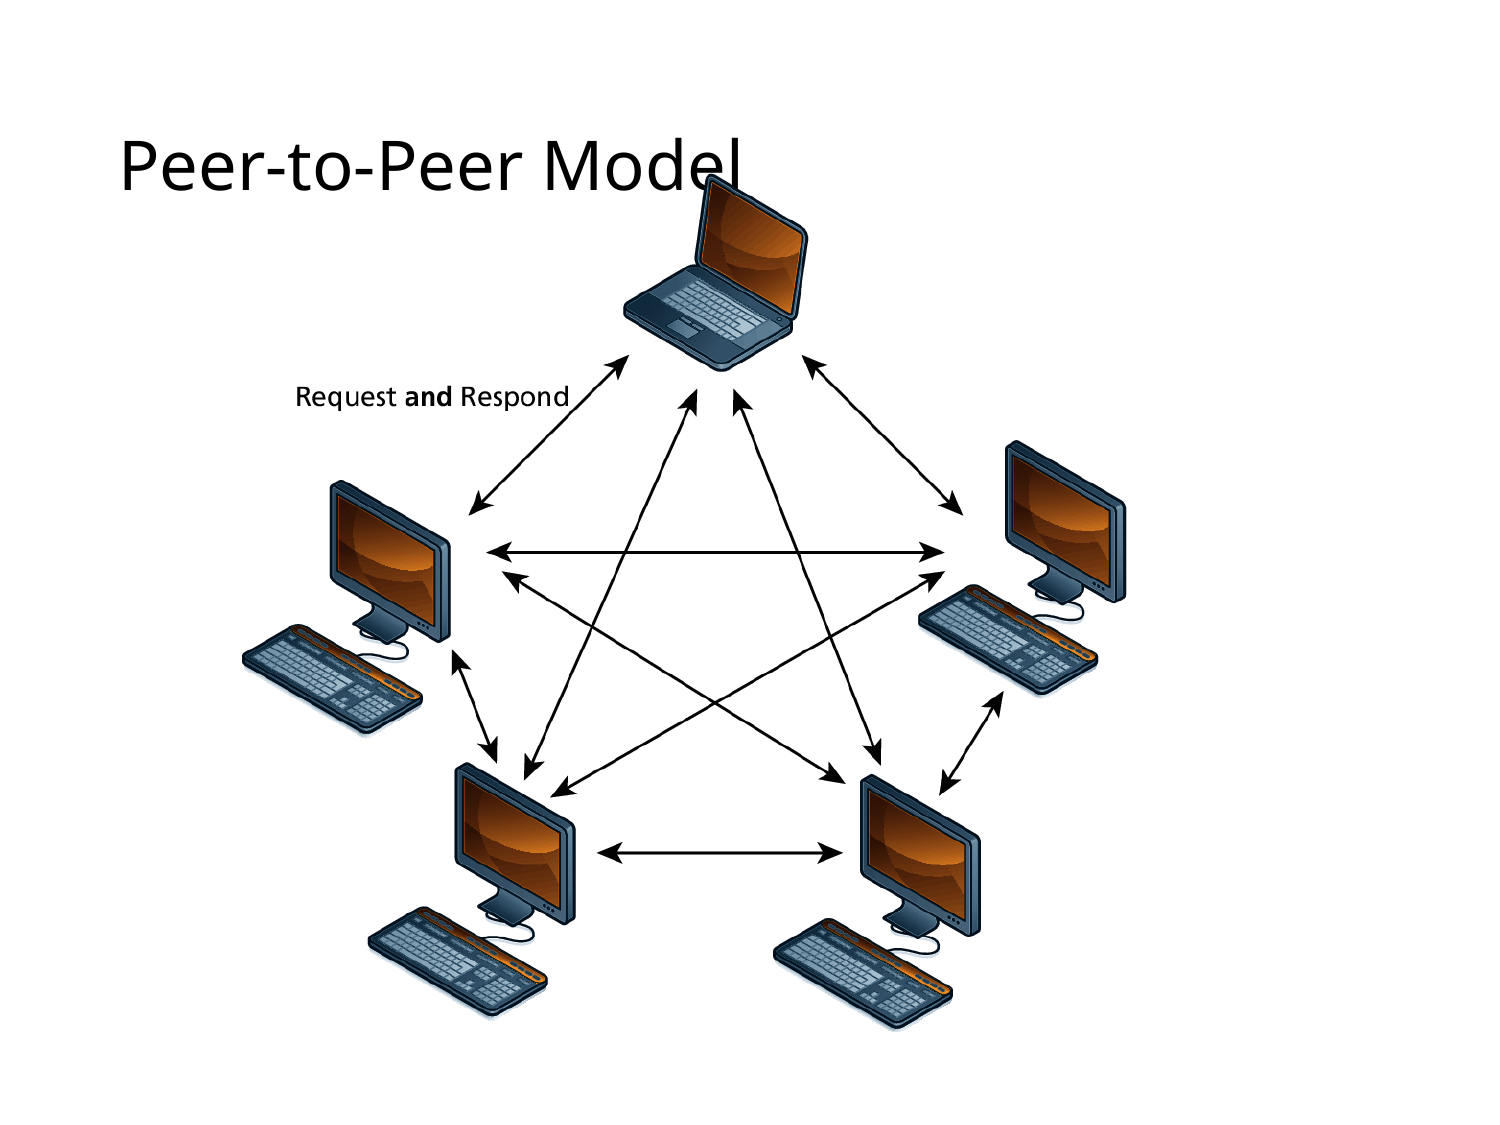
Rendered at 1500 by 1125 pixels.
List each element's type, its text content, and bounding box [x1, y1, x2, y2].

picture [241, 172, 1128, 1032]
title Peer-to-Peer Model [103, 59, 1397, 278]
